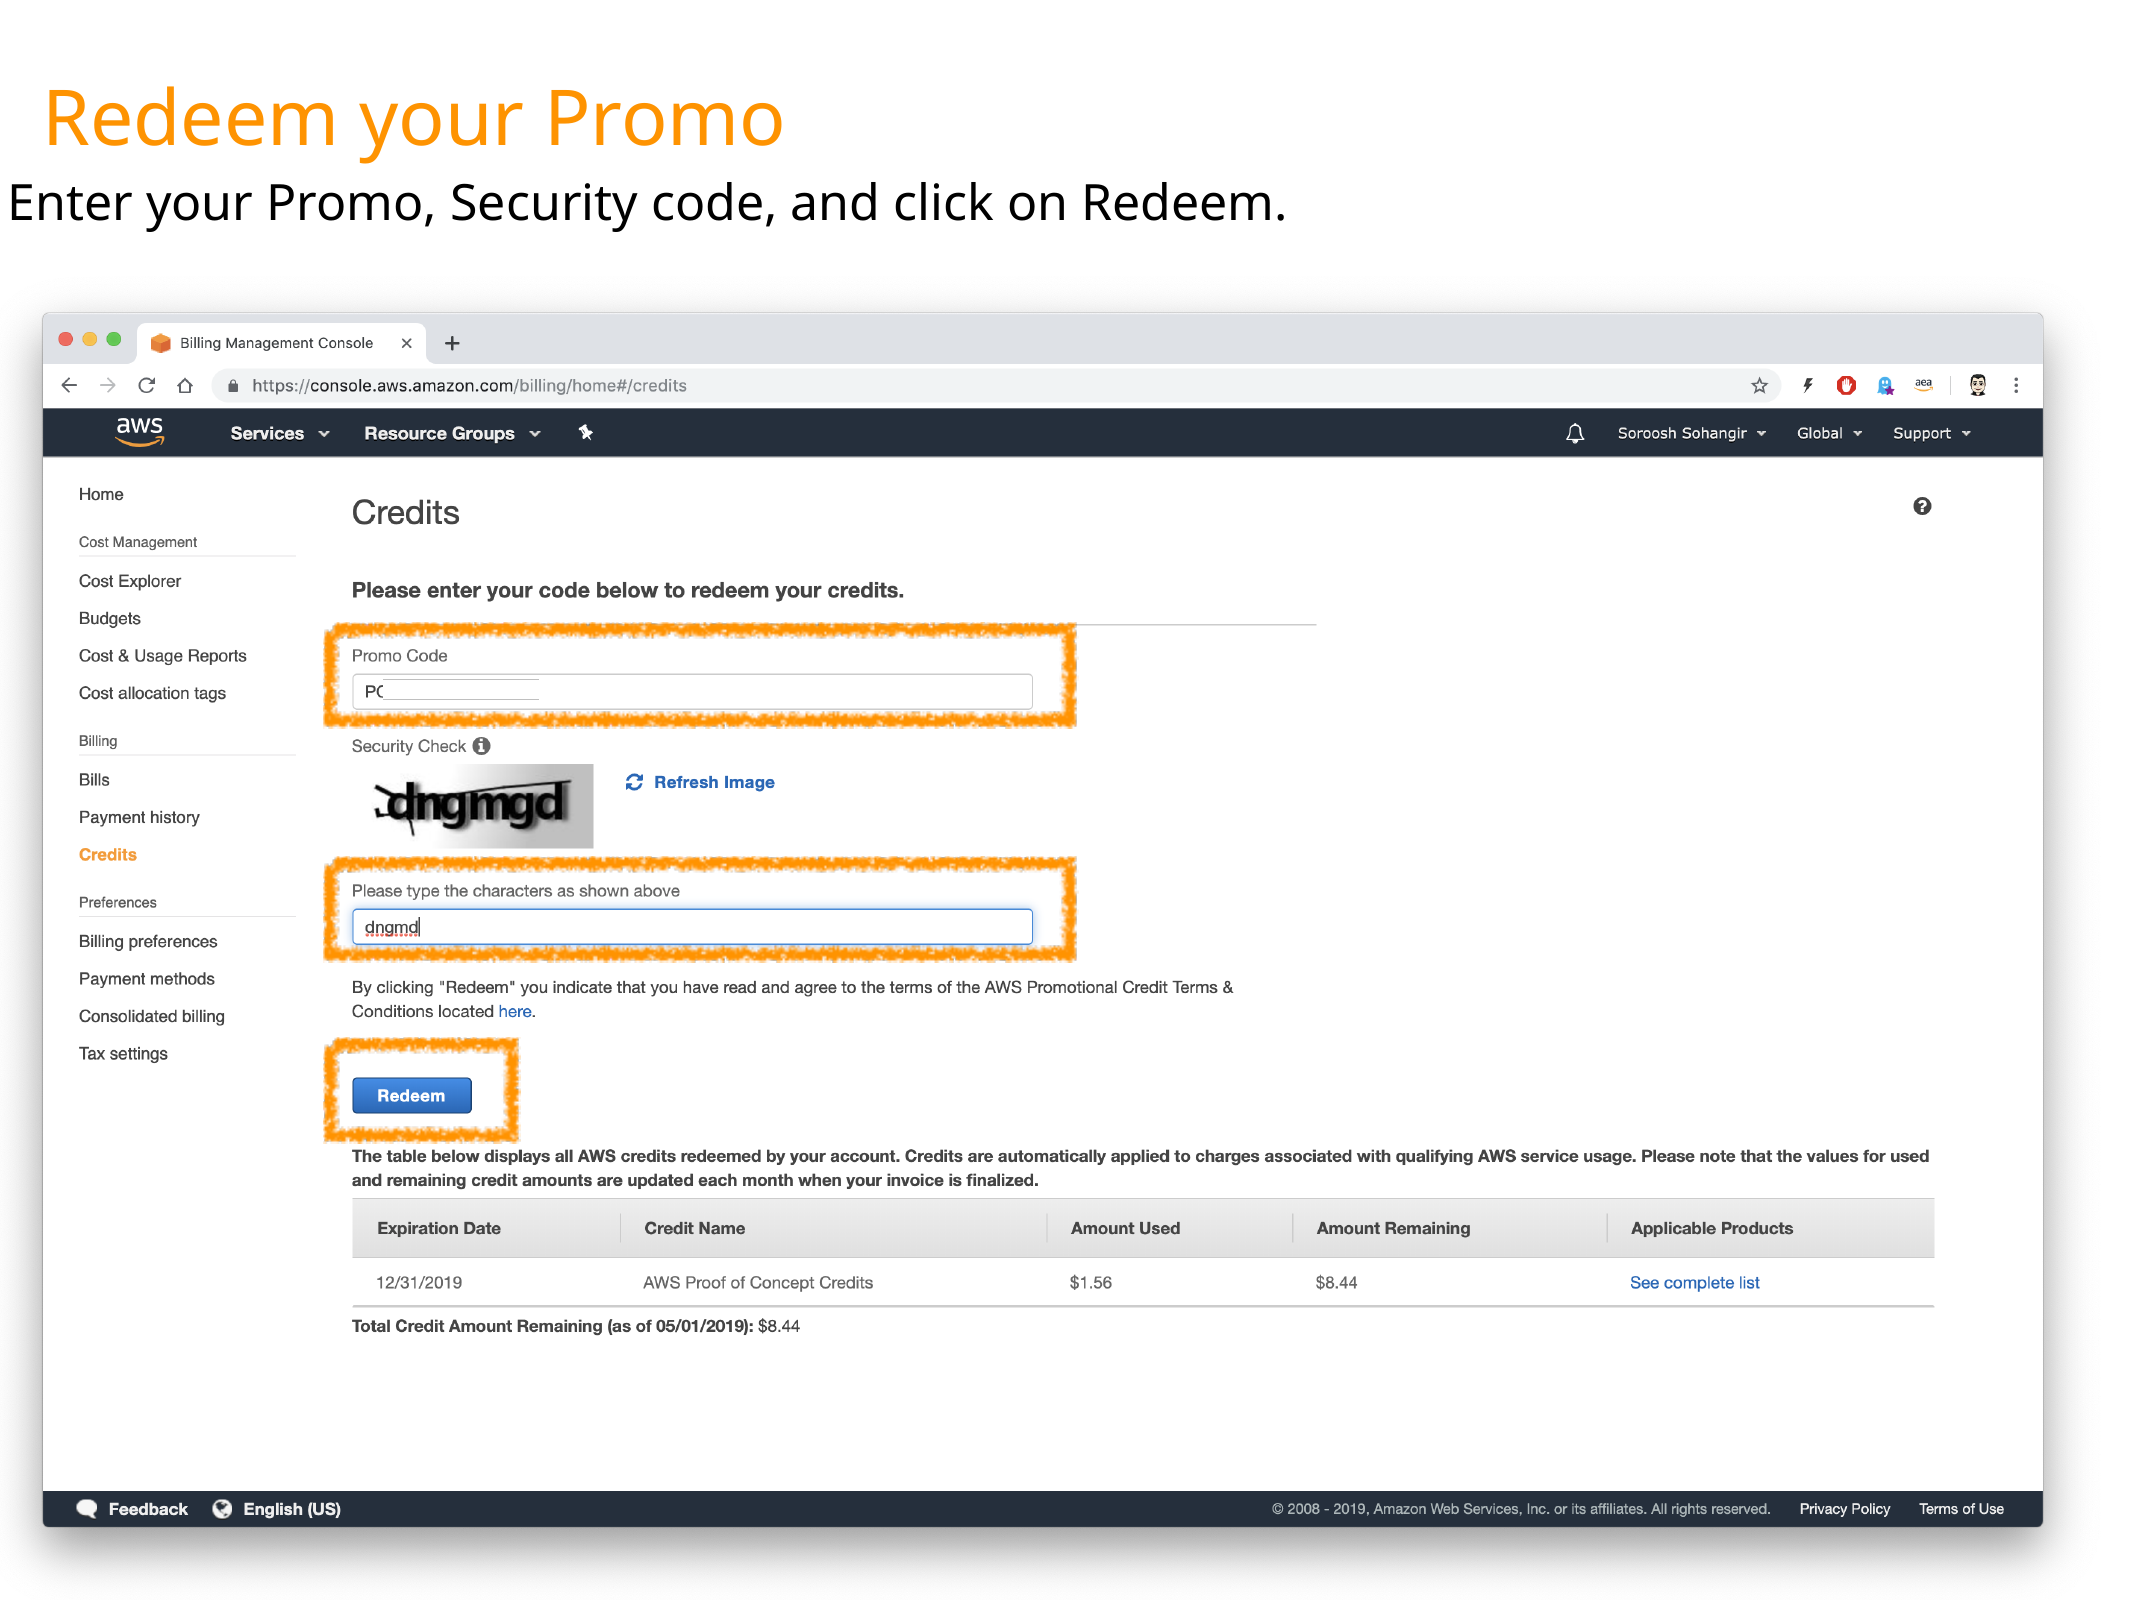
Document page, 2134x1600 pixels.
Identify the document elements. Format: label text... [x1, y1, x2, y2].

picture [0, 267, 2110, 1600]
text_box Enter your Promo, Security code, and click on Redeem. [0, 162, 1397, 240]
text_box Redeem your Promo [33, 60, 833, 162]
